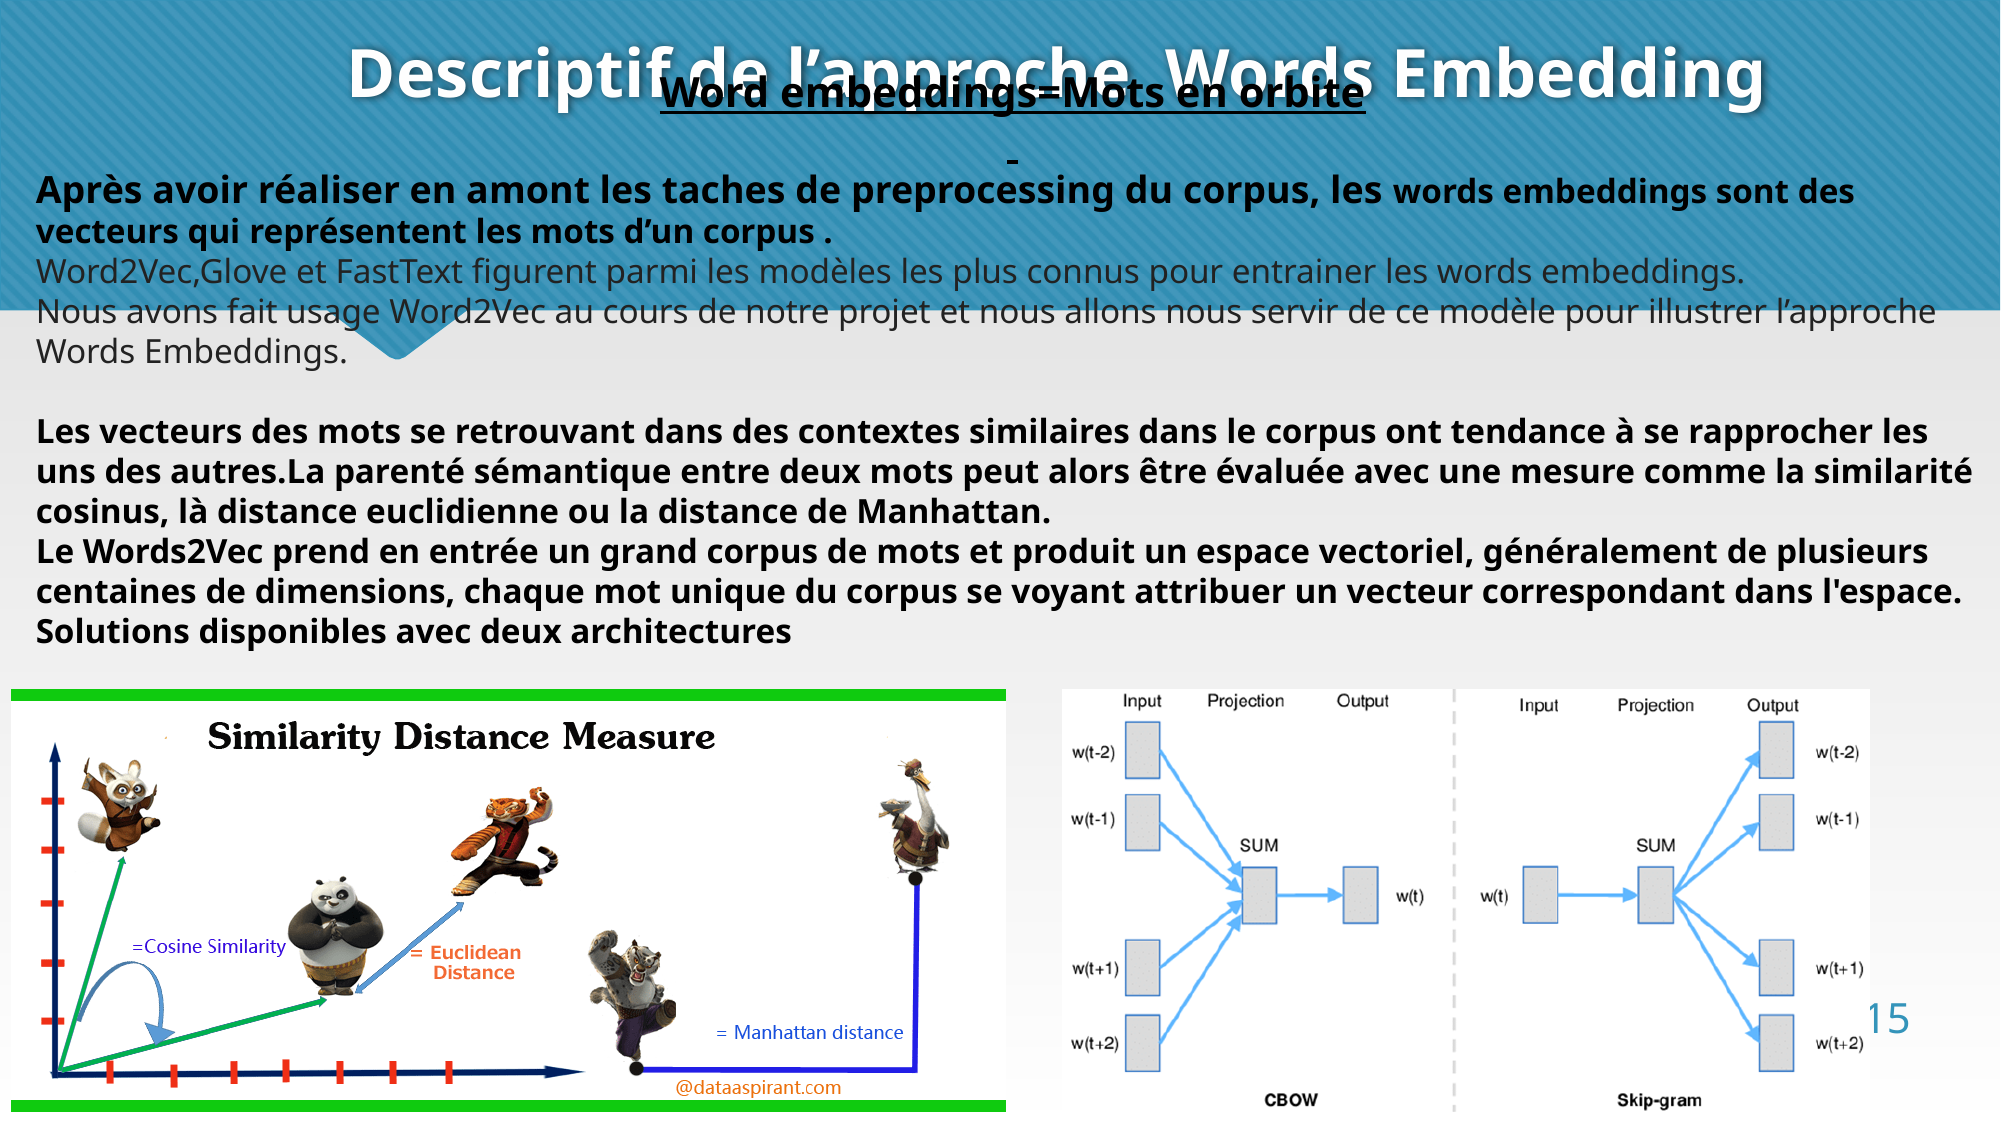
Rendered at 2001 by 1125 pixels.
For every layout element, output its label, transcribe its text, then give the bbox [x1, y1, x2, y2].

text_box Word embeddings=Mots en orbite Après avoir réaliser en amont les taches de preprocessing du corpus, les words embeddings sont des vecteurs qui représentent les mots d’un corpus . Word2Vec,Glove et FastText figurent parmi les modèles les plus connus pour entrainer les words embeddings. Nous avons fait usage Word2Vec au cours de notre projet et nous allons nous servir de ce modèle pour illustrer l’approche Words Embeddings. Les vecteurs des mots se retrouvant dans des contextes similaires dans le corpus ont tendance à se rapprocher les uns des autres.La parenté sémantique entre deux mots peut alors être évaluée avec une mesure comme la similarité cosinus, là distance euclidienne ou la distance de Manhattan. Le Words2Vec prend en entrée un grand corpus de mots et produit un espace vectoriel, généralement de plusieurs centaines de dimensions, chaque mot unique du corpus se voyant attribuer un vecteur correspondant dans l'espace. Solutions disponibles avec deux architectures [0, 169, 2000, 606]
title Descriptif de l’approche Words Embedding [11, 0, 2000, 119]
picture [1061, 689, 1871, 1113]
picture [11, 688, 1007, 1112]
slide_number 15 [1871, 970, 1926, 1051]
